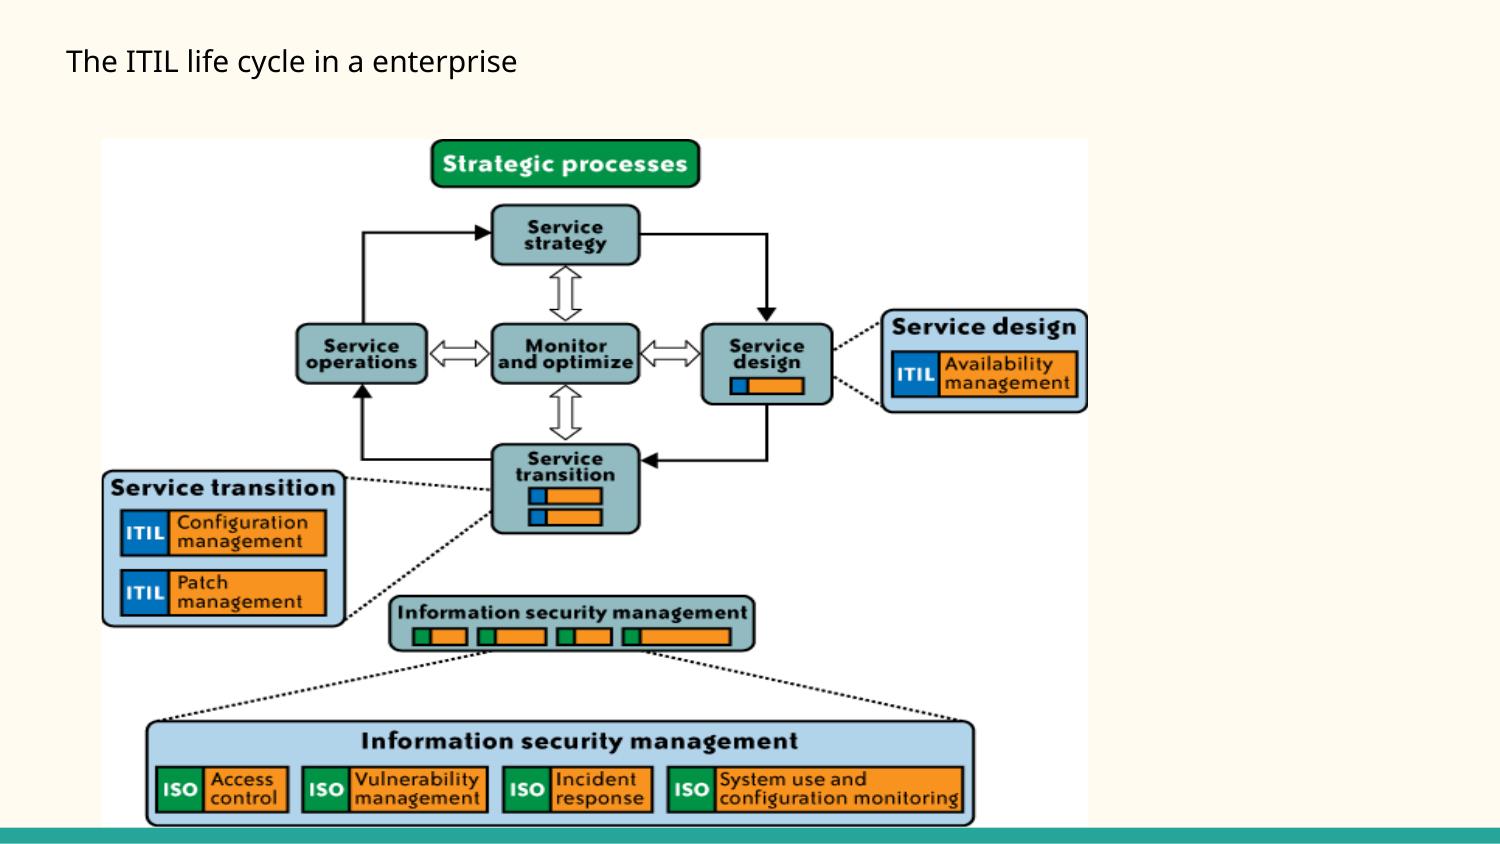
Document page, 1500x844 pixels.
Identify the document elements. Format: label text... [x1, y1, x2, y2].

title The ITIL life cycle in a enterprise [51, 27, 1449, 95]
picture [101, 139, 1089, 827]
